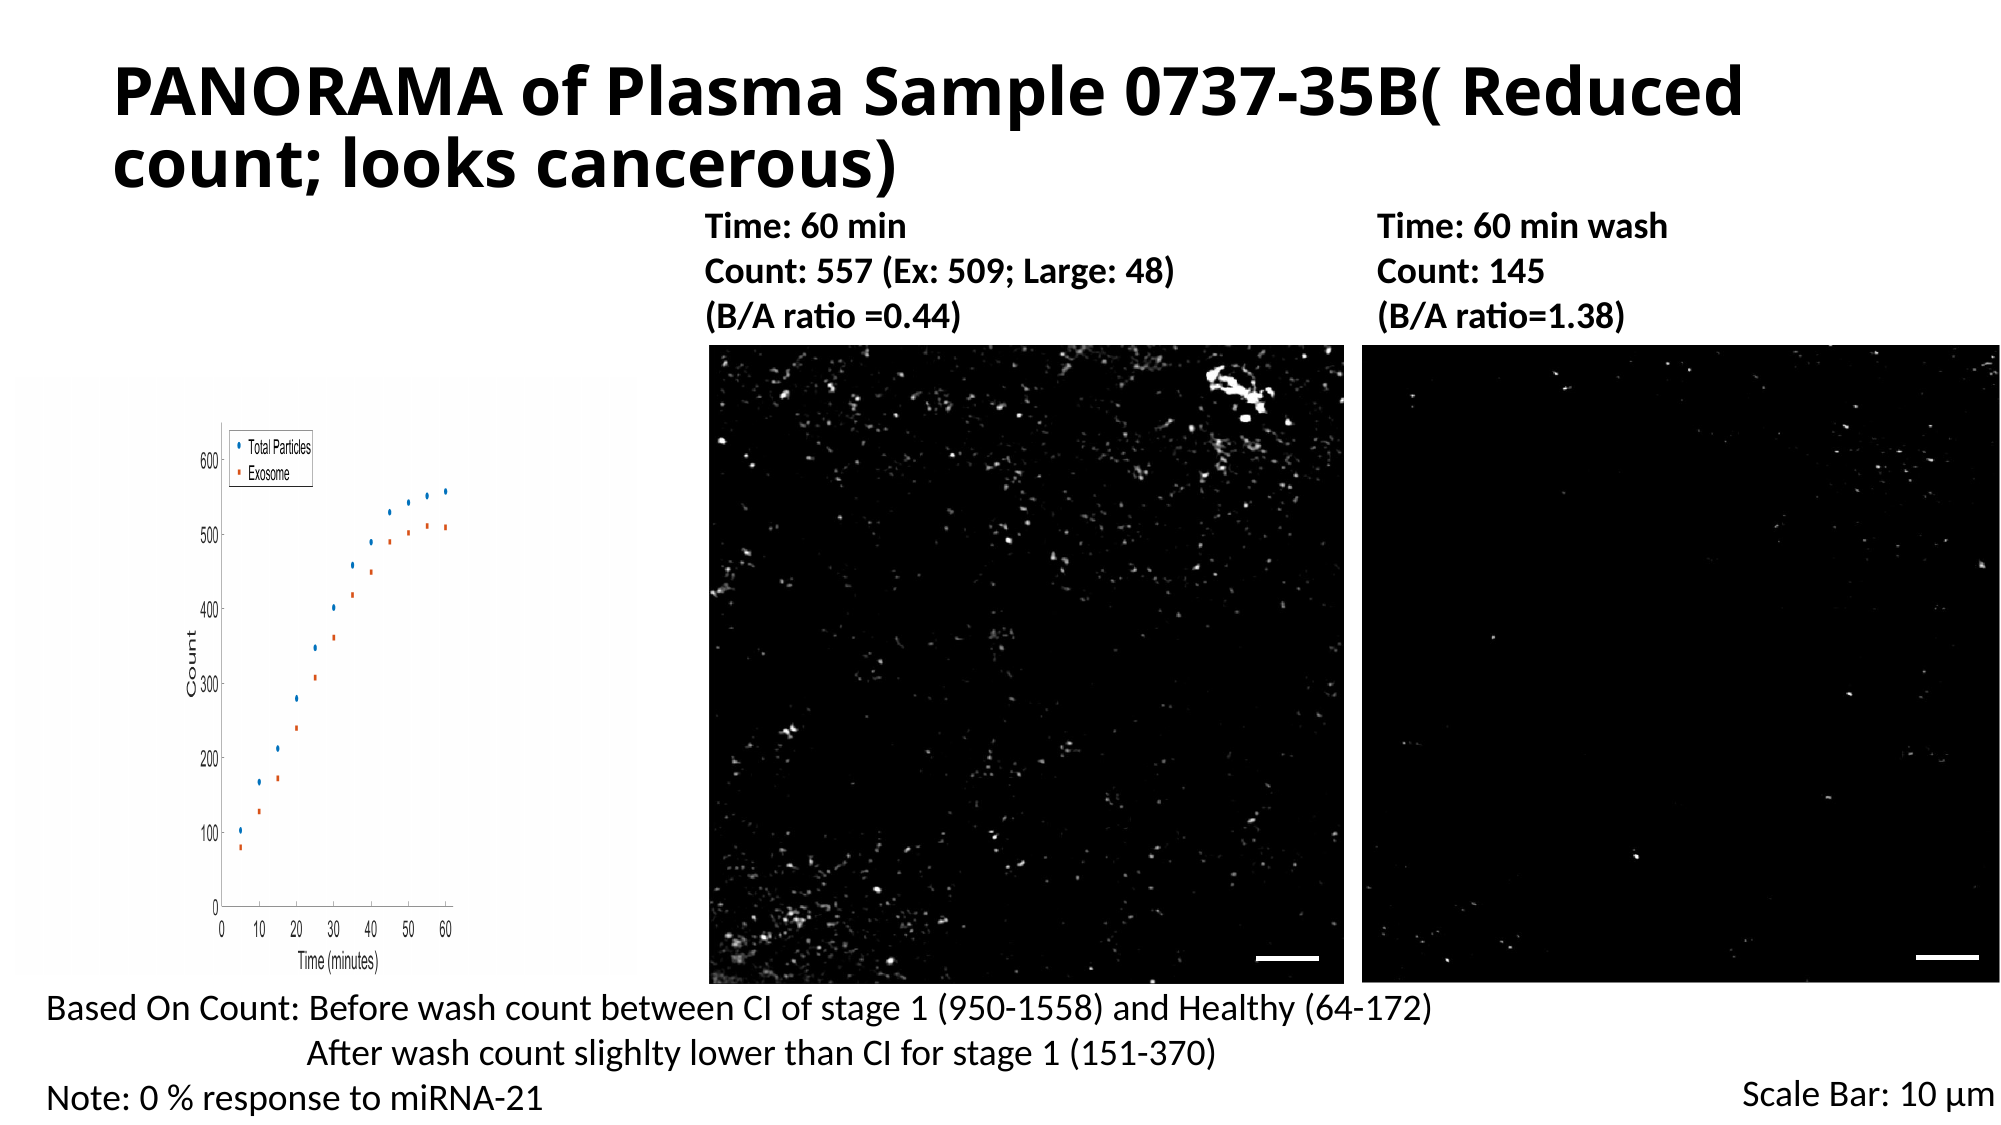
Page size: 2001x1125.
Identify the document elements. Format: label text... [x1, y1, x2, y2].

picture [708, 345, 1344, 984]
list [15, 377, 638, 975]
text_box Time: 60 min Count: 557 (Ex: 509; Large: 48) (B/A ratio =0.44) [689, 193, 1213, 344]
text_box Based On Count: Before wash count between CI of stage 1 (950-1558) and Healthy (64-172) After wash count slighlty lower than CI for stage 1 (151-370) Note: 0 % response to miRNA-21 [31, 975, 1490, 1125]
picture [1362, 345, 2000, 983]
text_box PANORAMA of Plasma Sample 0737-35B( Reduced count; looks cancerous) [97, 21, 1969, 239]
text_box Scale Bar: 10 µm [1727, 1061, 2000, 1122]
text_box Time: 60 min wash Count: 145 (B/A ratio=1.38) [1362, 193, 1864, 345]
